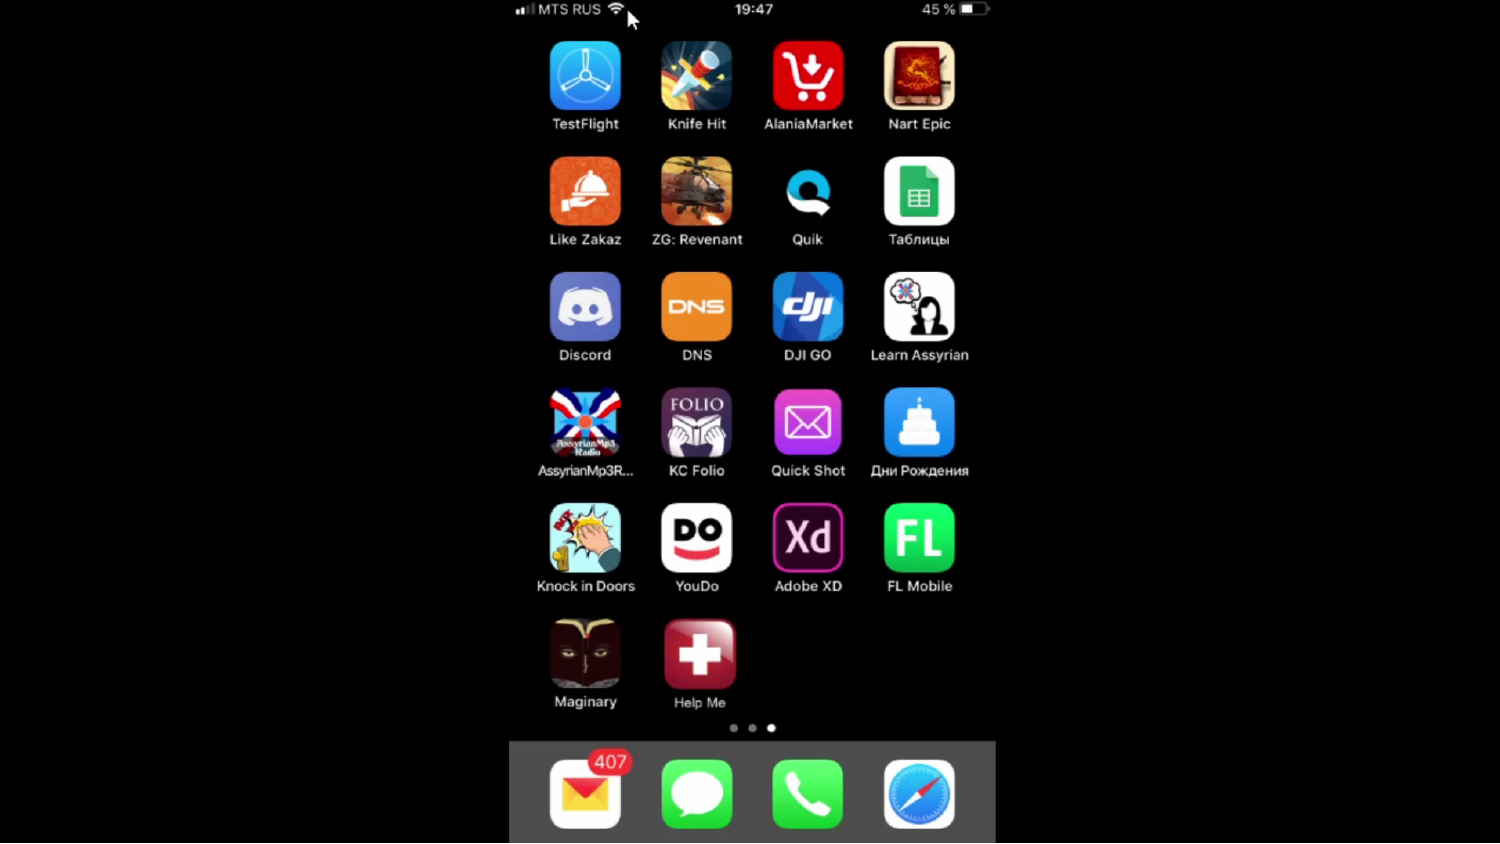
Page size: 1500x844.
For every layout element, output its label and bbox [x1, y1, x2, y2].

text_box [0, 0, 1500, 844]
